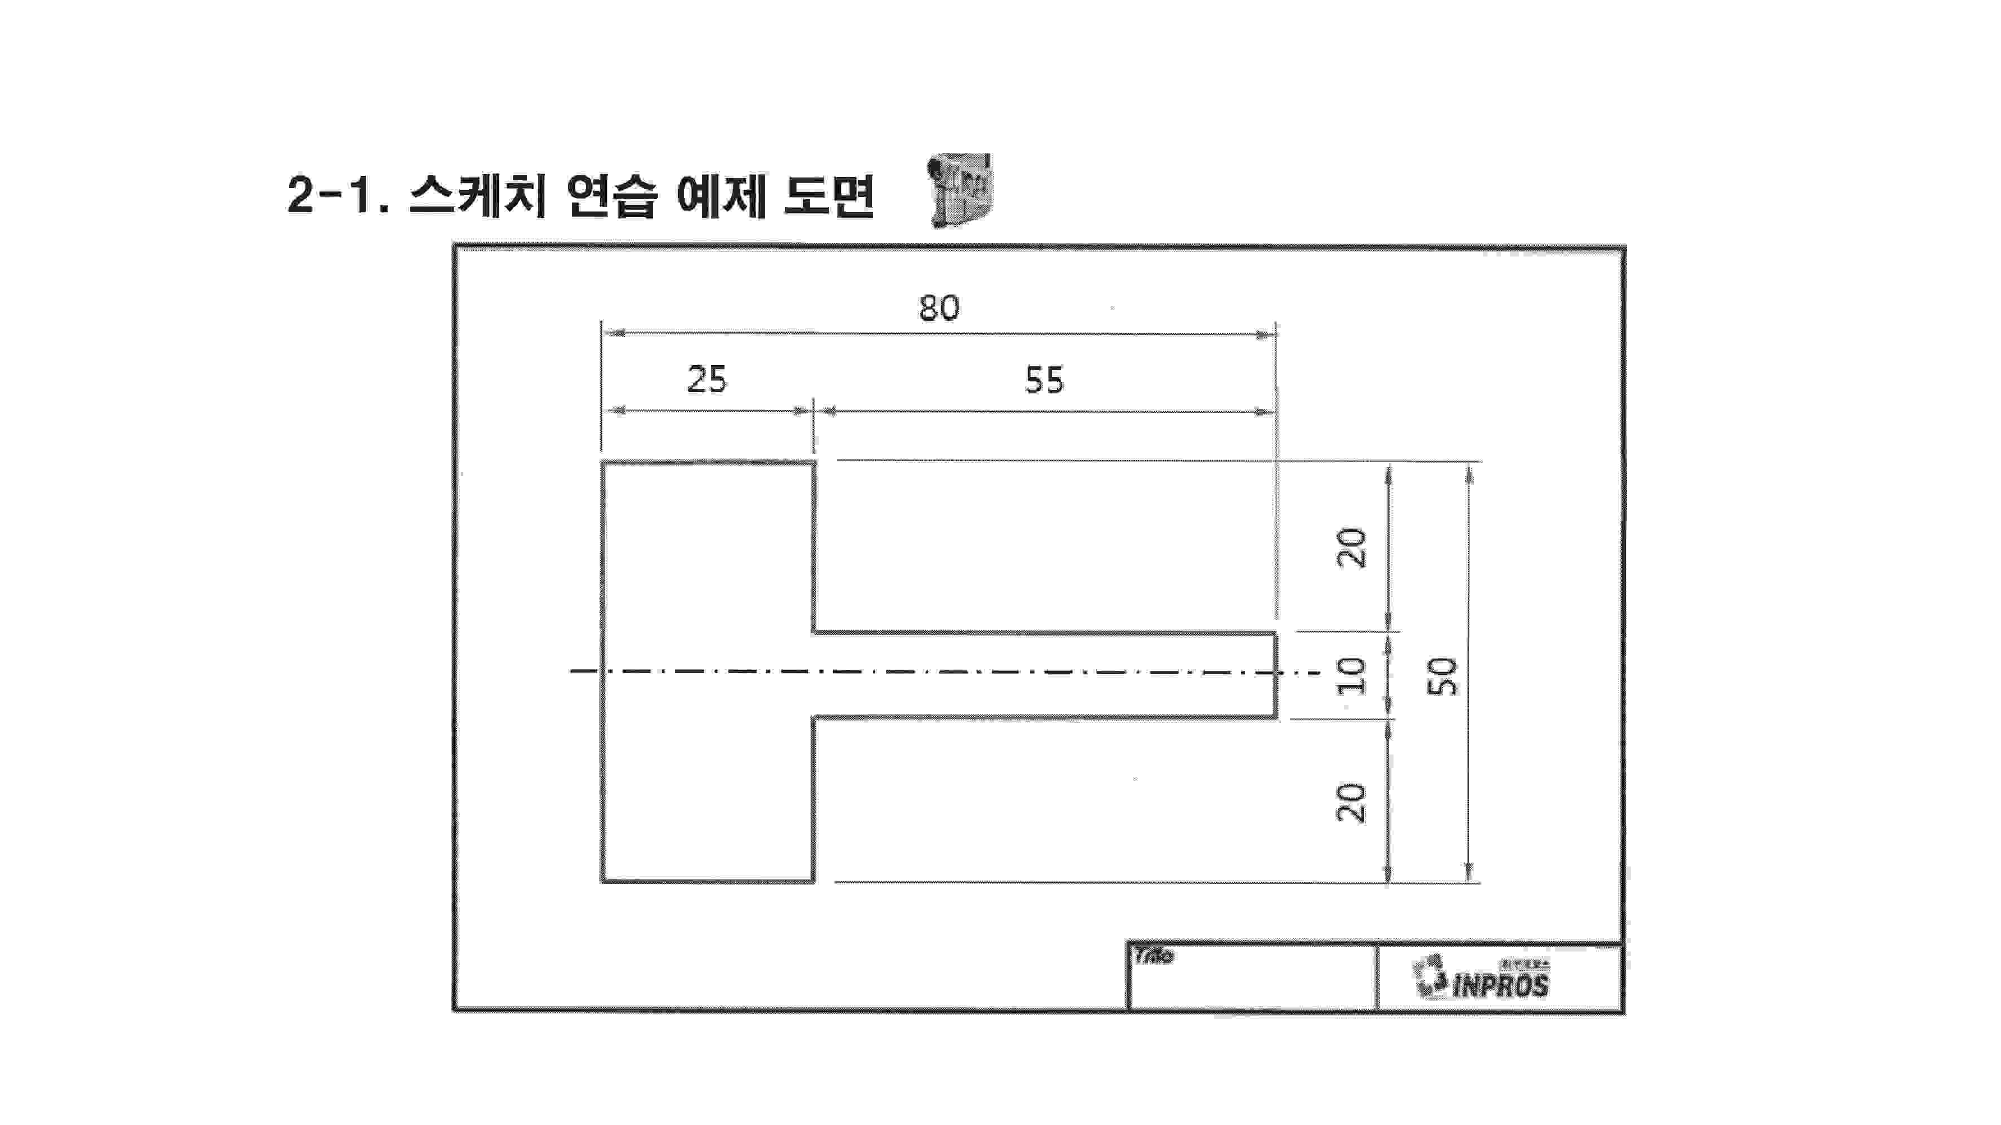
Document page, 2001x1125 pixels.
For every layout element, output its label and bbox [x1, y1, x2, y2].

picture [271, 153, 1645, 1026]
